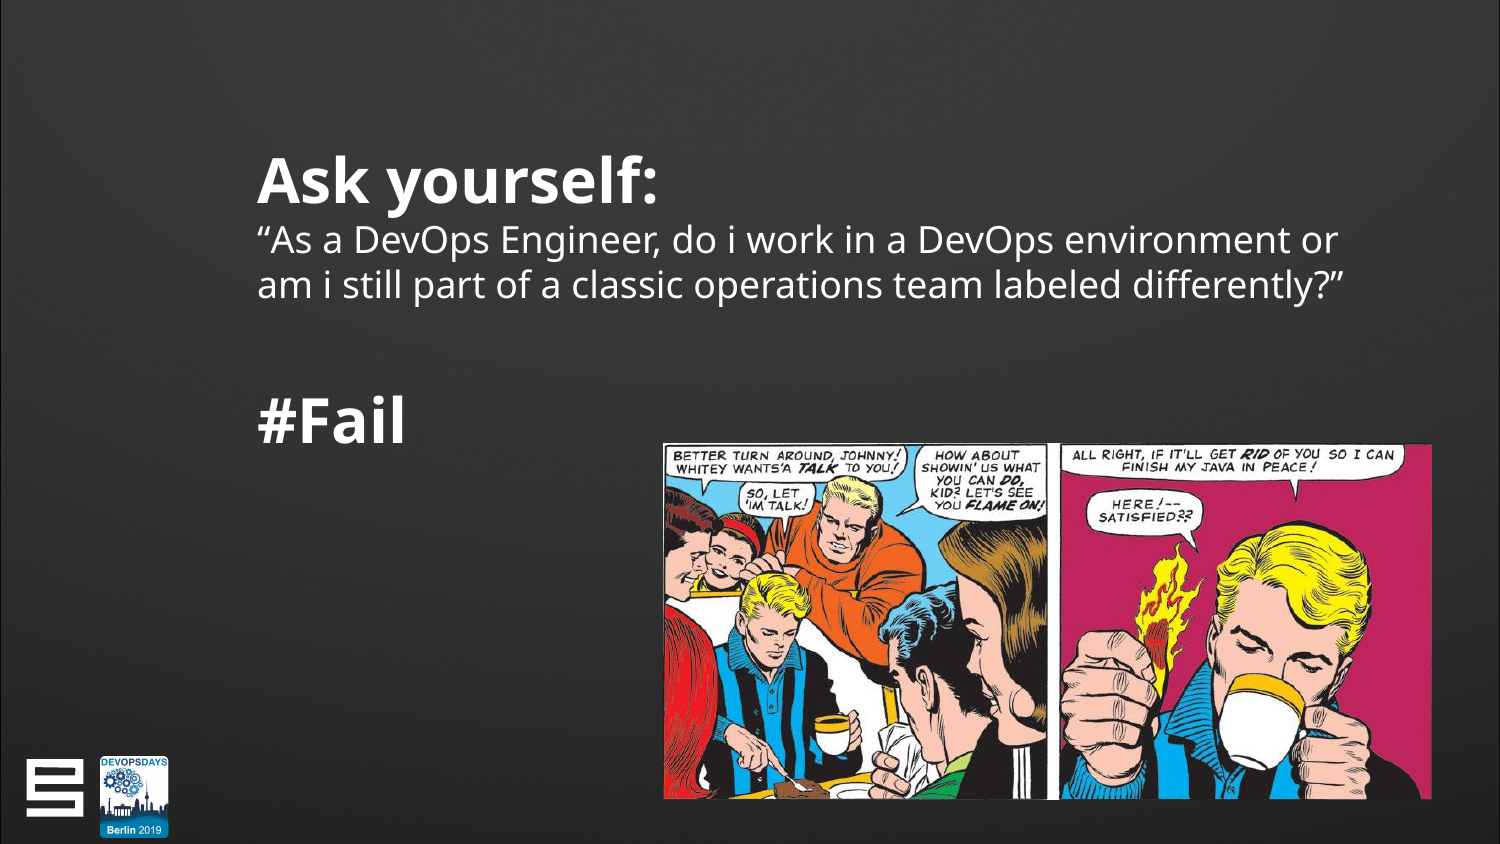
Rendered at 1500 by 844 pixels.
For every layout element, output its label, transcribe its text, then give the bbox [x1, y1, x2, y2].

picture [0, 0, 1500, 844]
title Ask yourself: “As a DevOps Engineer, do i work in a DevOps environment or am i still part of a classic operations team labeled differently?” #Fail [103, 70, 1397, 438]
